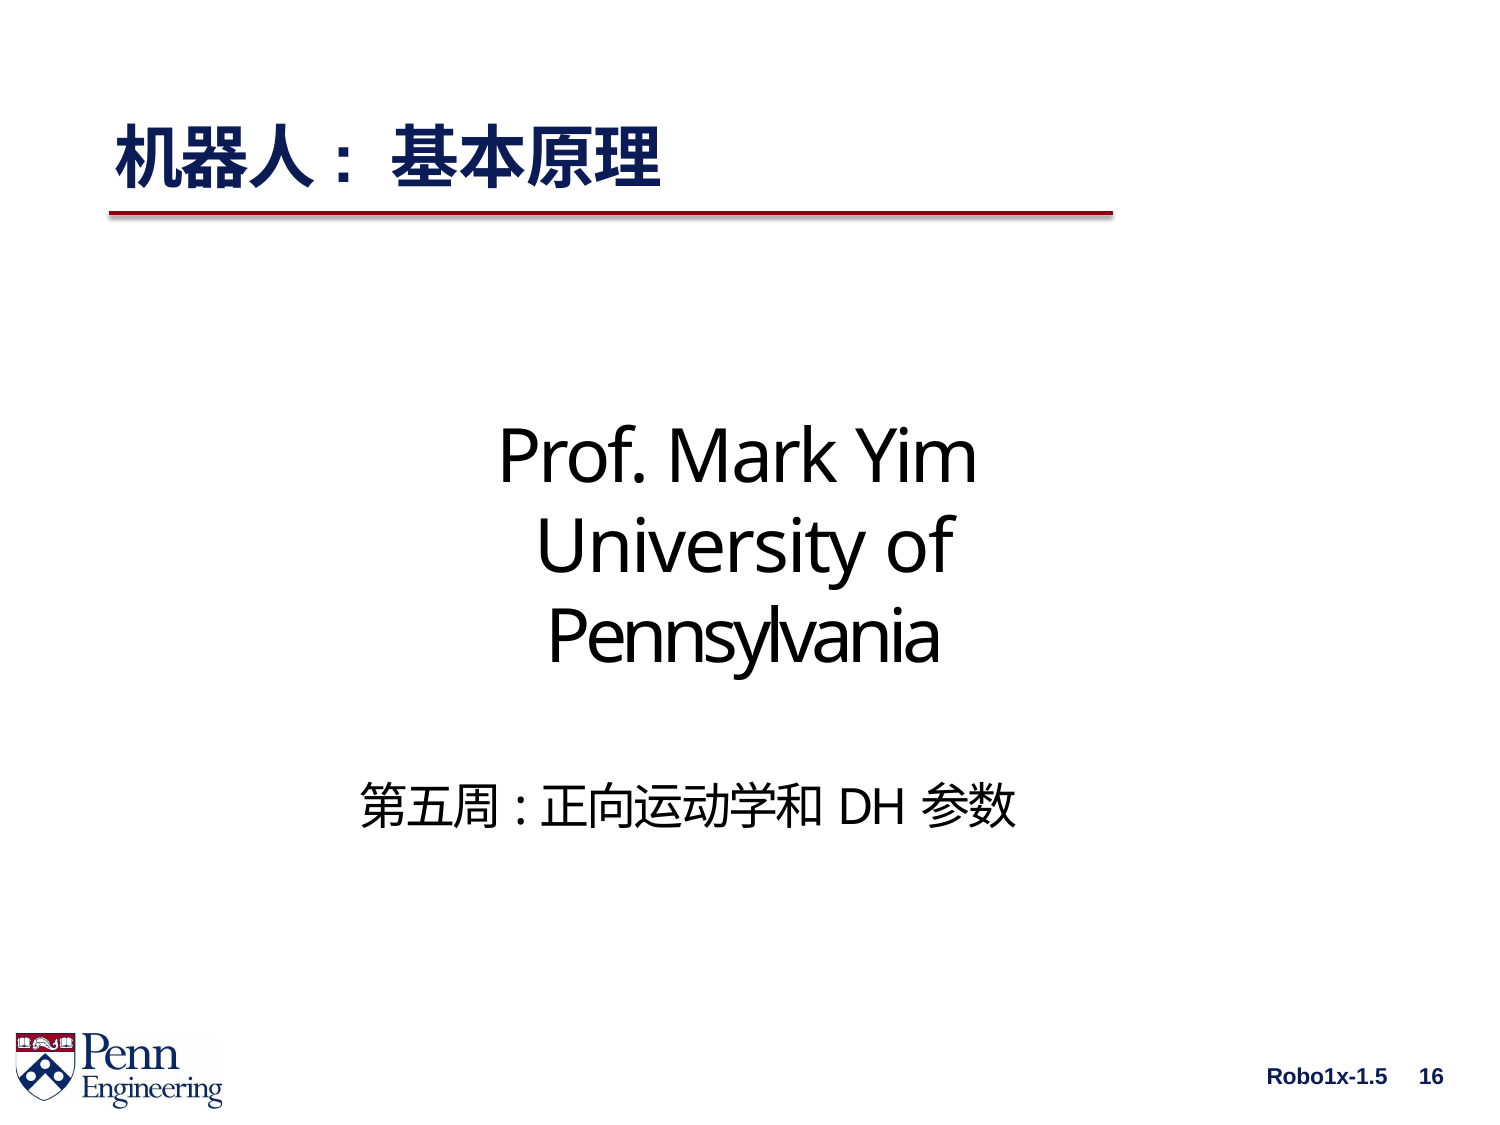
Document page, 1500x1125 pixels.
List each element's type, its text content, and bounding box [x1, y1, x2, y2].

title 机器人: 基本原理 [57, 0, 1443, 302]
text_box Prof. Mark Yim University of Pennsylvania 第五周:正向运动学和DH参数 [235, 407, 1253, 835]
footer Robo1x-1.5 [1264, 1058, 1390, 1125]
slide_number 16 [1414, 1058, 1449, 1125]
picture [15, 1033, 223, 1110]
text_box [100, 209, 1122, 226]
